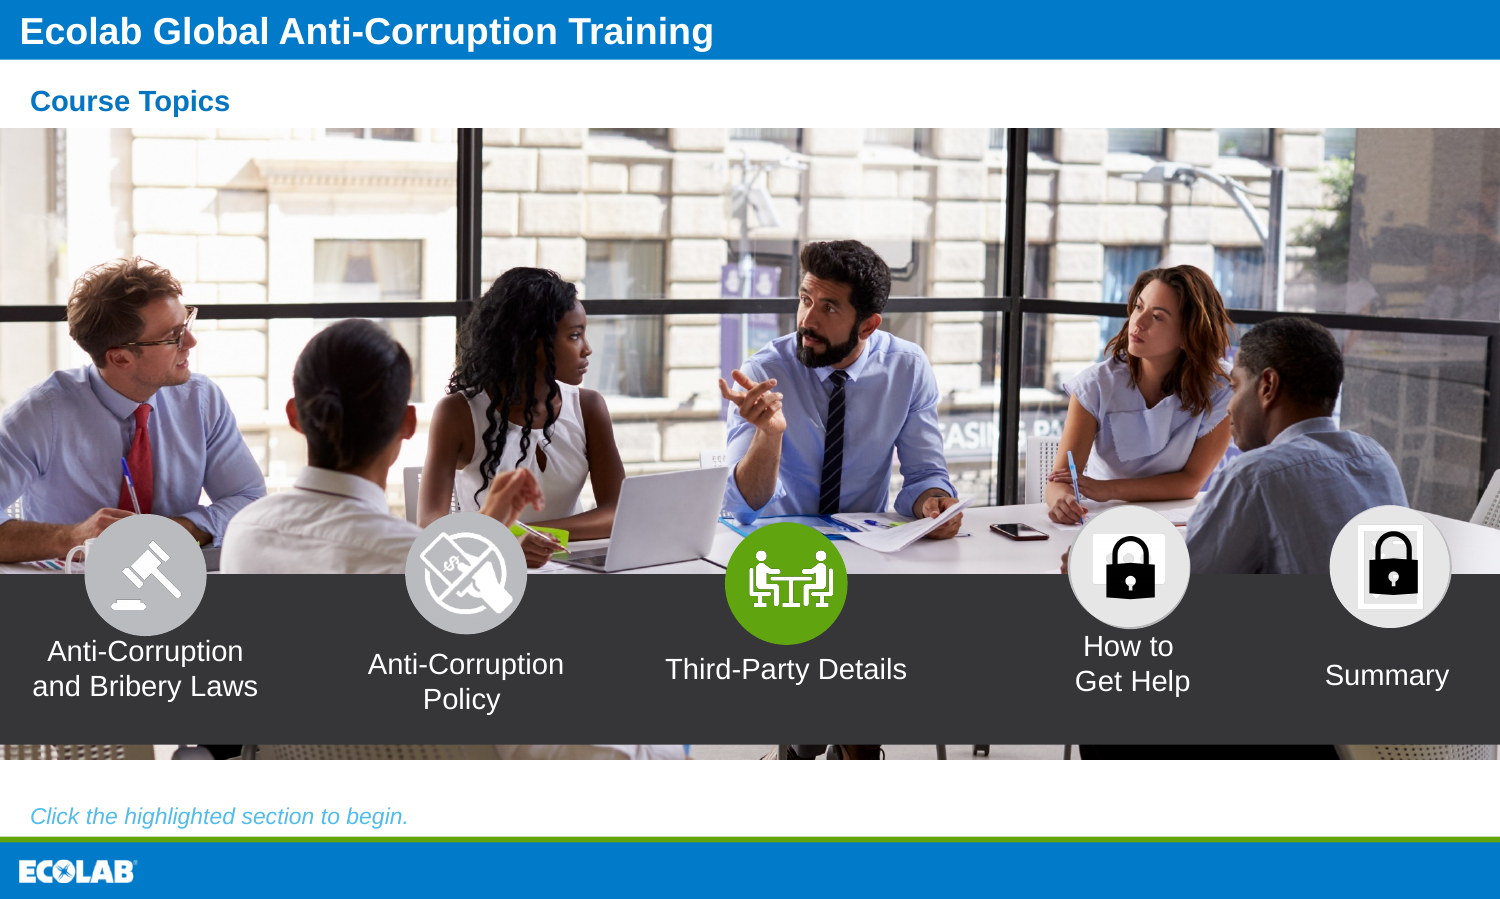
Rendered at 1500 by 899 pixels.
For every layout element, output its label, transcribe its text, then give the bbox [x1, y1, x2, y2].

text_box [16, 513, 276, 711]
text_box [315, 511, 617, 725]
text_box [994, 504, 1263, 706]
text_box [643, 521, 929, 694]
footer Click the highlighted section to begin. [15, 793, 1262, 837]
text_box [1290, 504, 1484, 700]
title Course Topics [15, 74, 1485, 125]
picture [0, 128, 1500, 760]
picture [12, 854, 143, 889]
